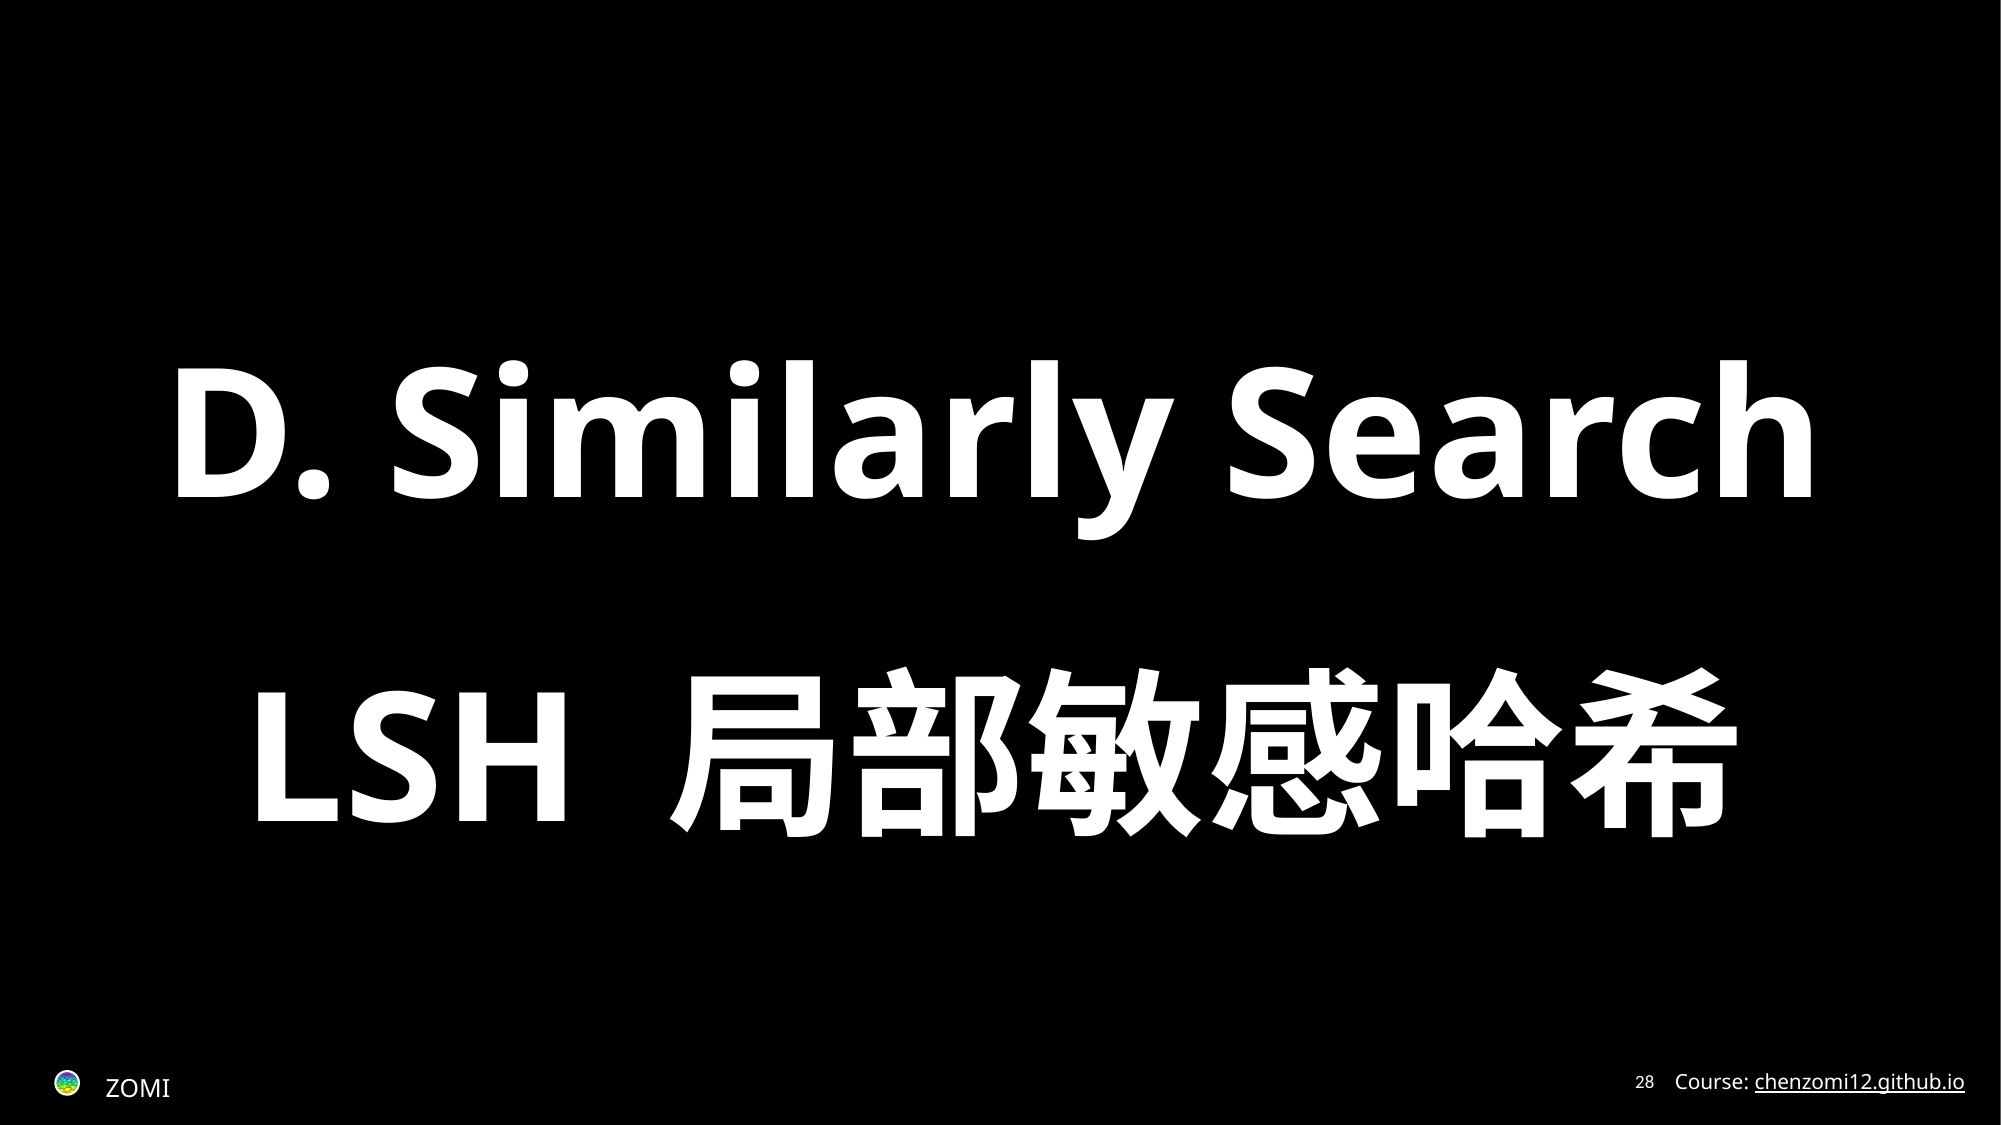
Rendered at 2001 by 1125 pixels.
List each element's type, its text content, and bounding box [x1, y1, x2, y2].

picture [57, 1073, 77, 1093]
list D. Similarly Search LSH 局部敏感哈希 [79, 80, 1910, 986]
